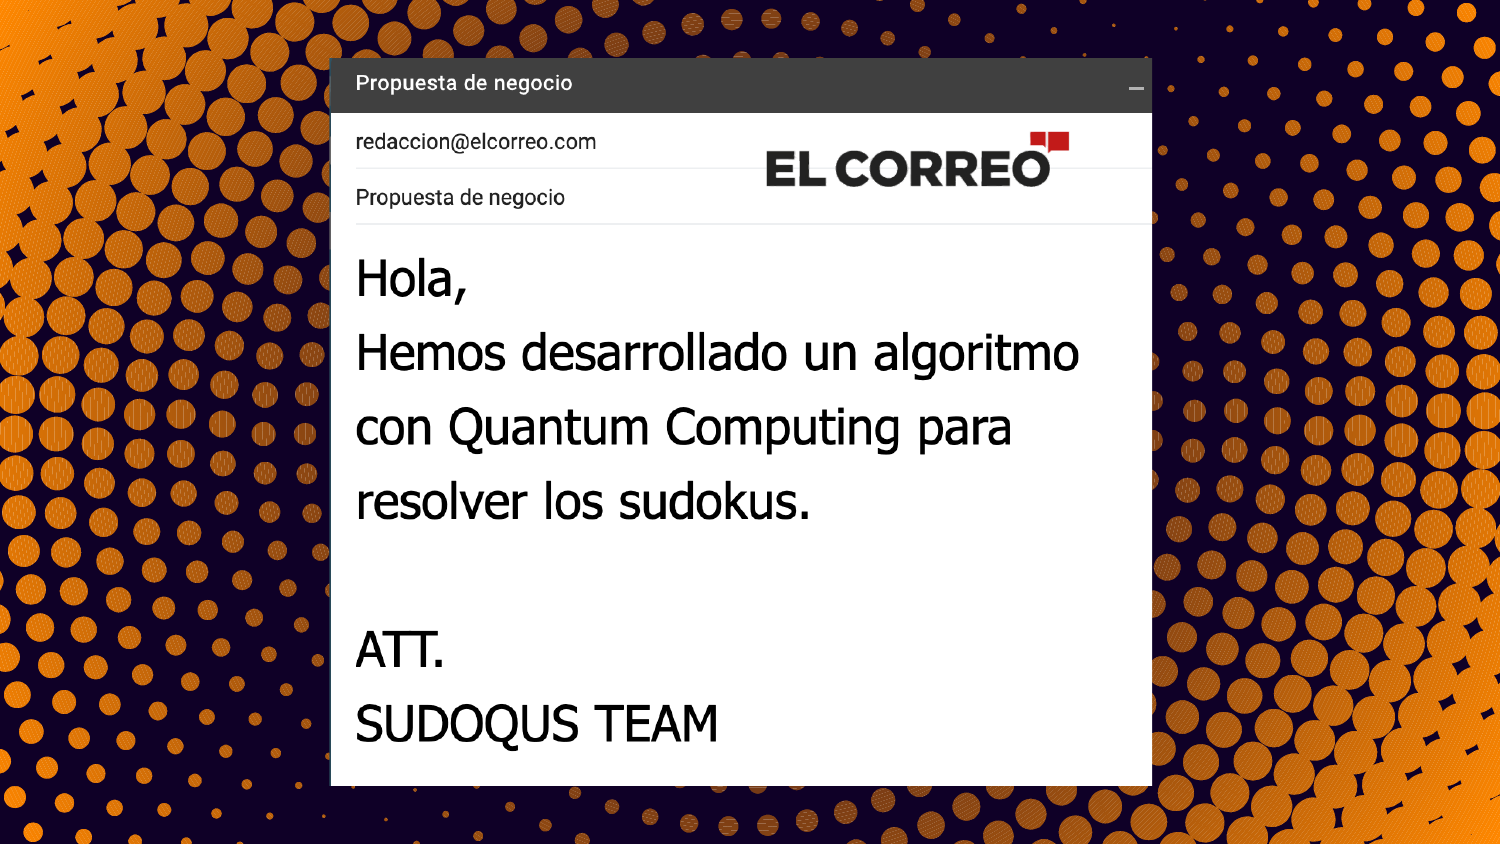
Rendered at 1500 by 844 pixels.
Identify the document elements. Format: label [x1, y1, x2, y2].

text_box [301, 49, 1181, 163]
picture [329, 58, 1153, 786]
